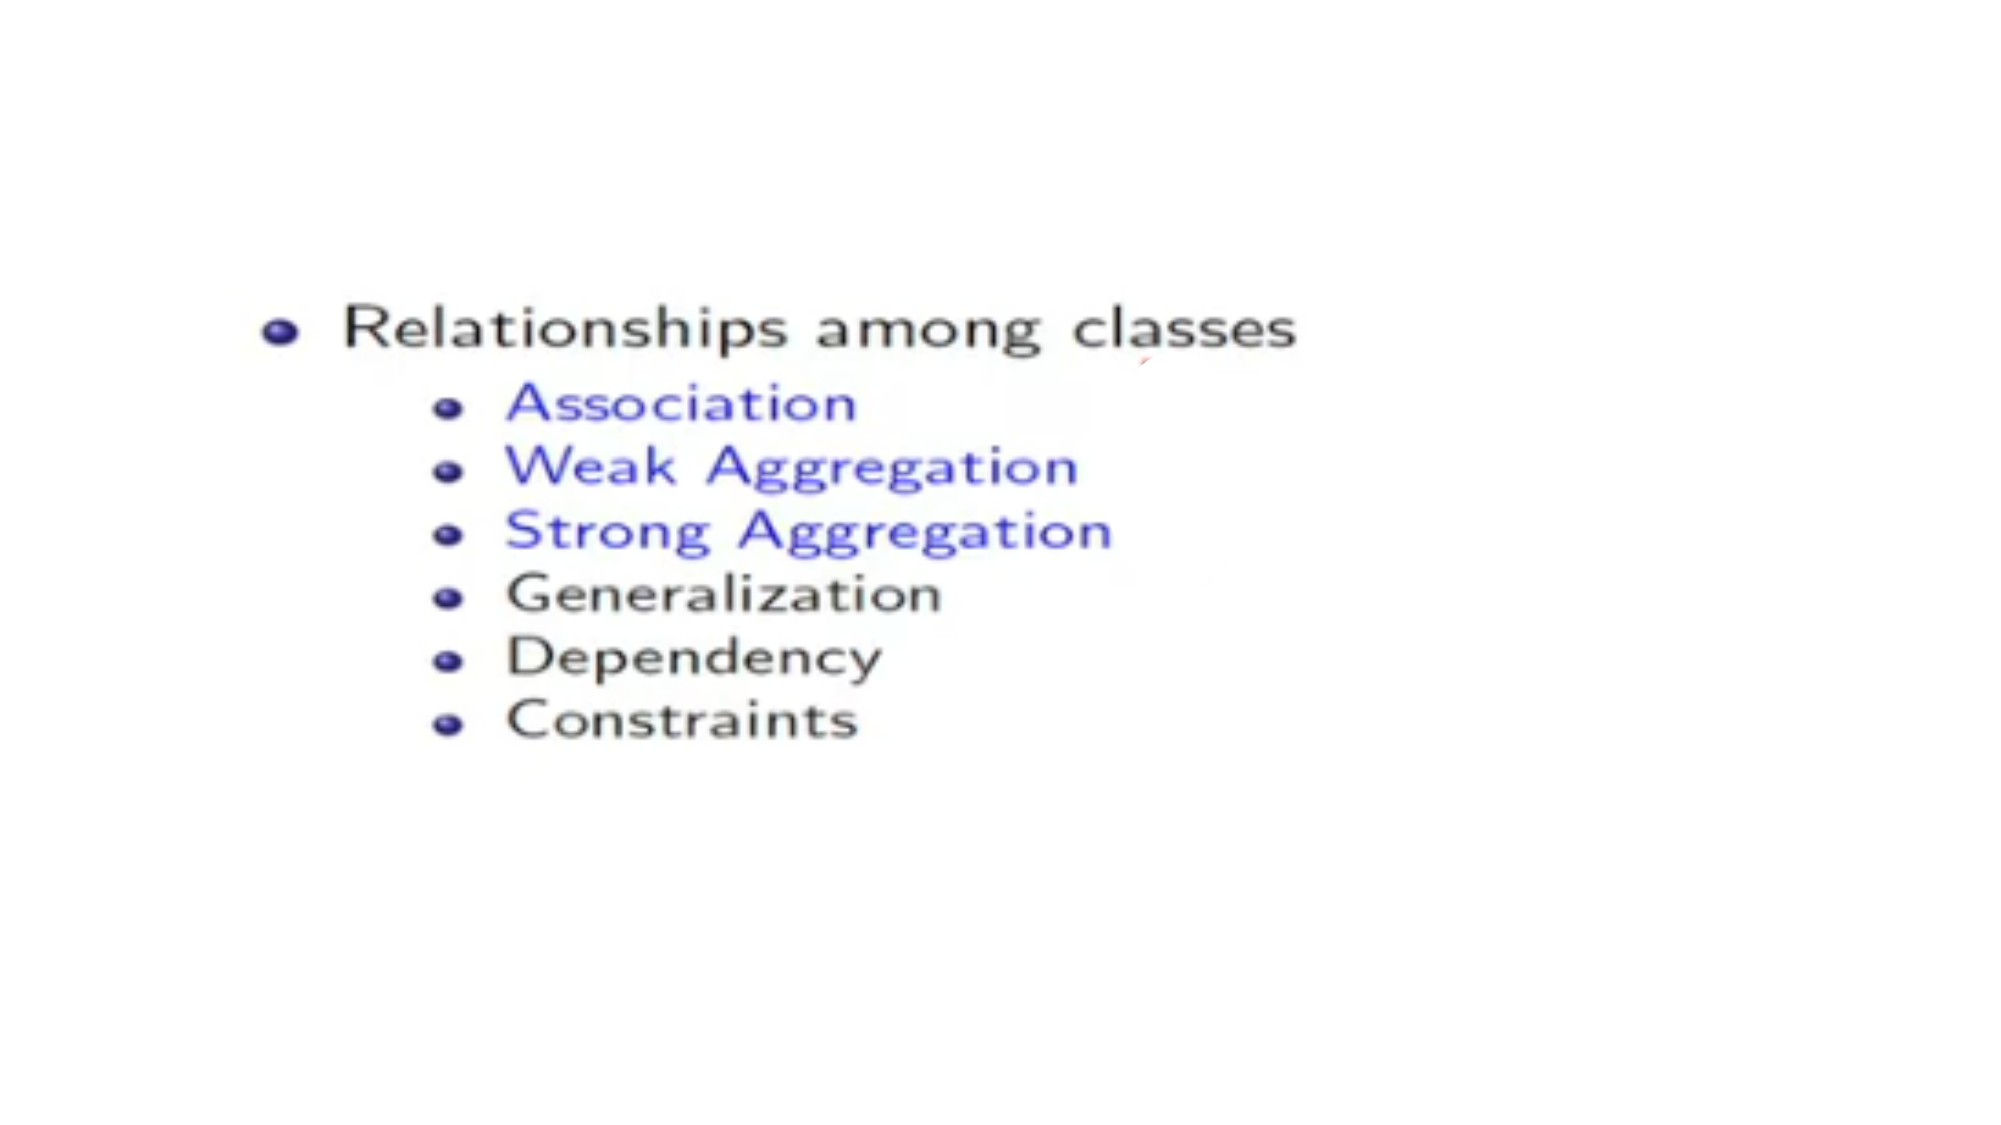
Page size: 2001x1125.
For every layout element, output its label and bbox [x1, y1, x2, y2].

list [221, 286, 1645, 821]
